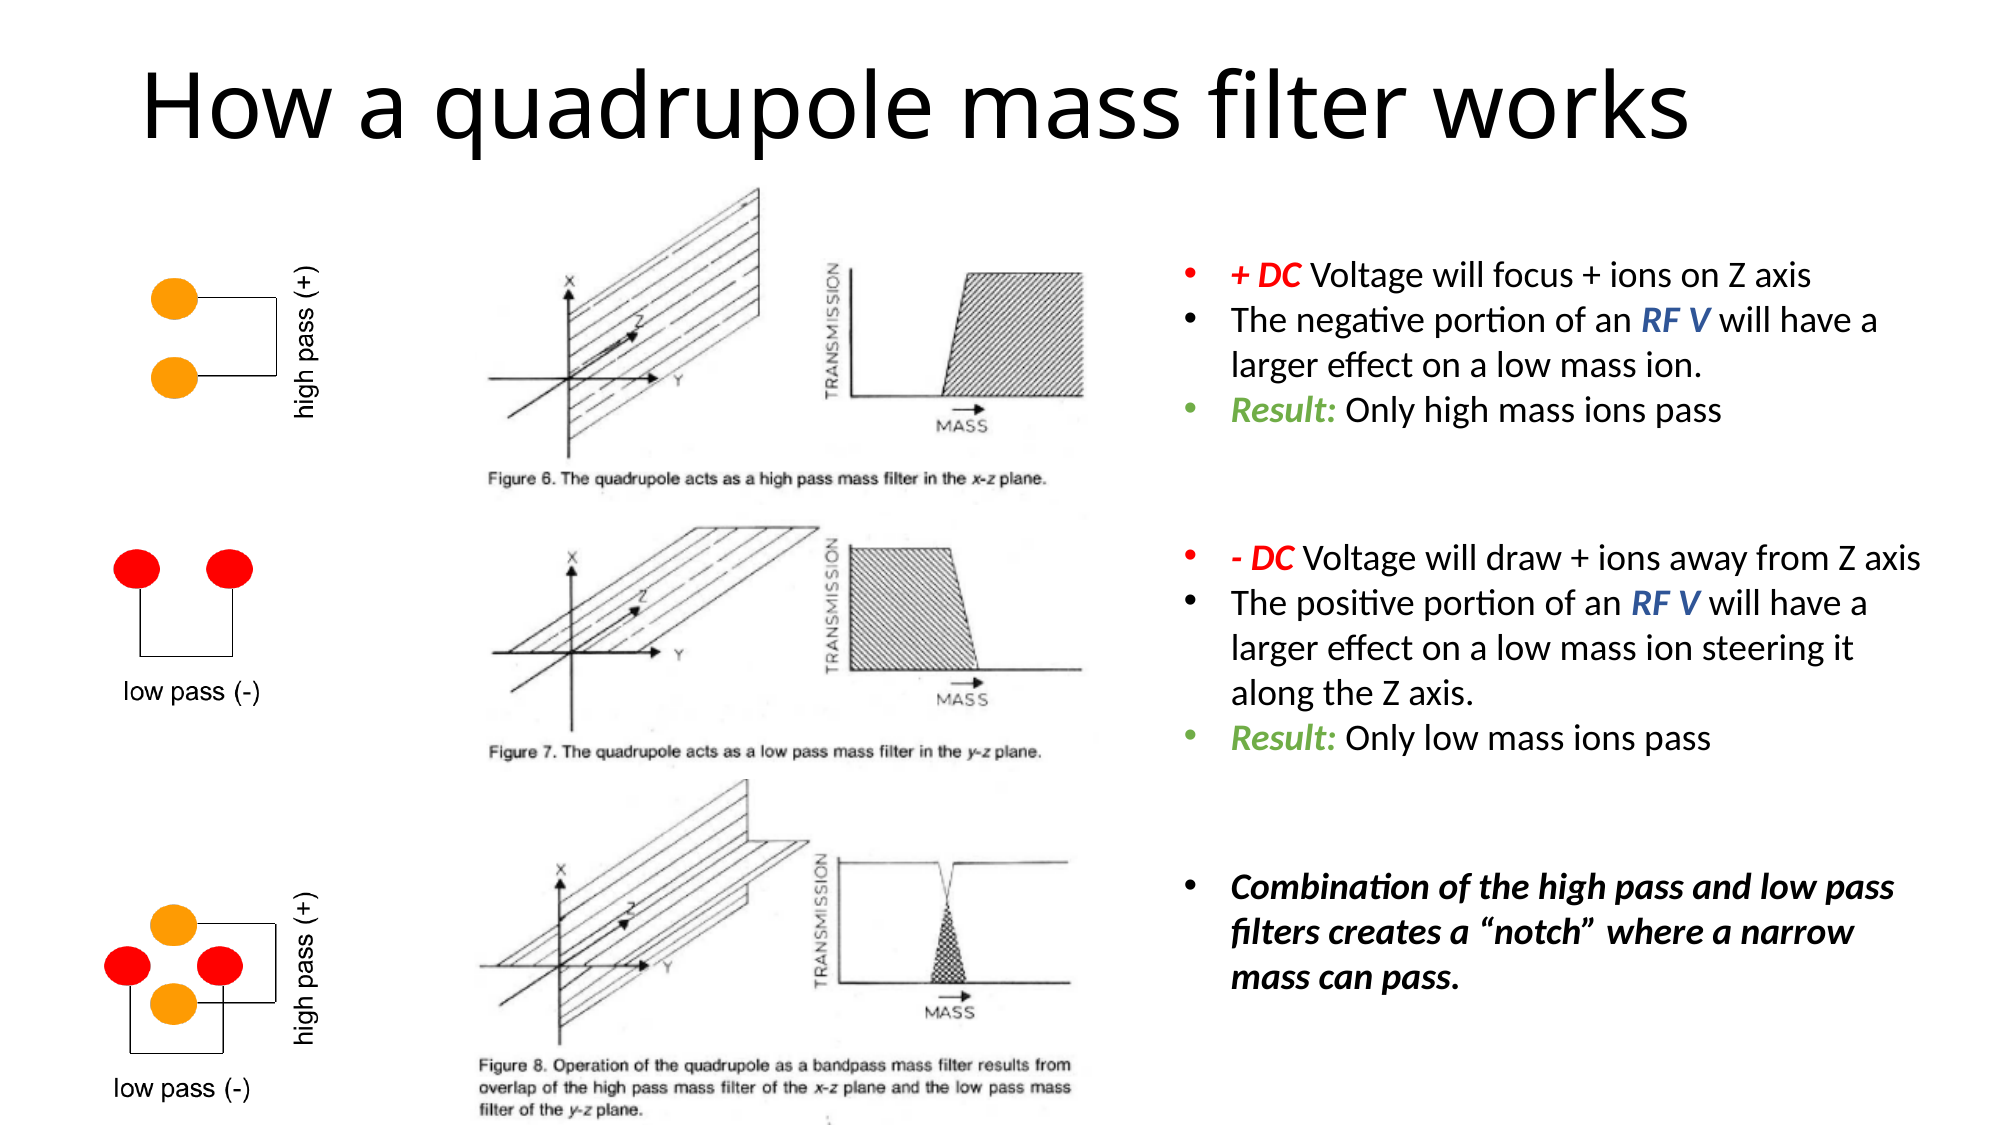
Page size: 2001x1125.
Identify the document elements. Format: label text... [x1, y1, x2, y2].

picture [471, 512, 1099, 772]
picture [97, 875, 335, 1119]
picture [151, 249, 335, 435]
text_box Combination of the high pass and low pass filters creates a “notch” where a narrow mass can pass. [1169, 854, 1944, 1005]
picture [475, 177, 1095, 505]
picture [107, 549, 276, 723]
text_box + DC Voltage will focus + ions on Z axis The negative portion of an RF V will have a larger effect on a low mass ion. Result: Only high mass ions pass [1169, 242, 1924, 438]
picture [465, 779, 1095, 1125]
text_box - DC Voltage will draw + ions away from Z axis The positive portion of an RF V will have a larger effect on a low mass ion steering it along the Z axis. Result: Only low mass ions pass [1169, 525, 1944, 765]
title How a quadrupole mass filter works [124, 0, 1850, 218]
